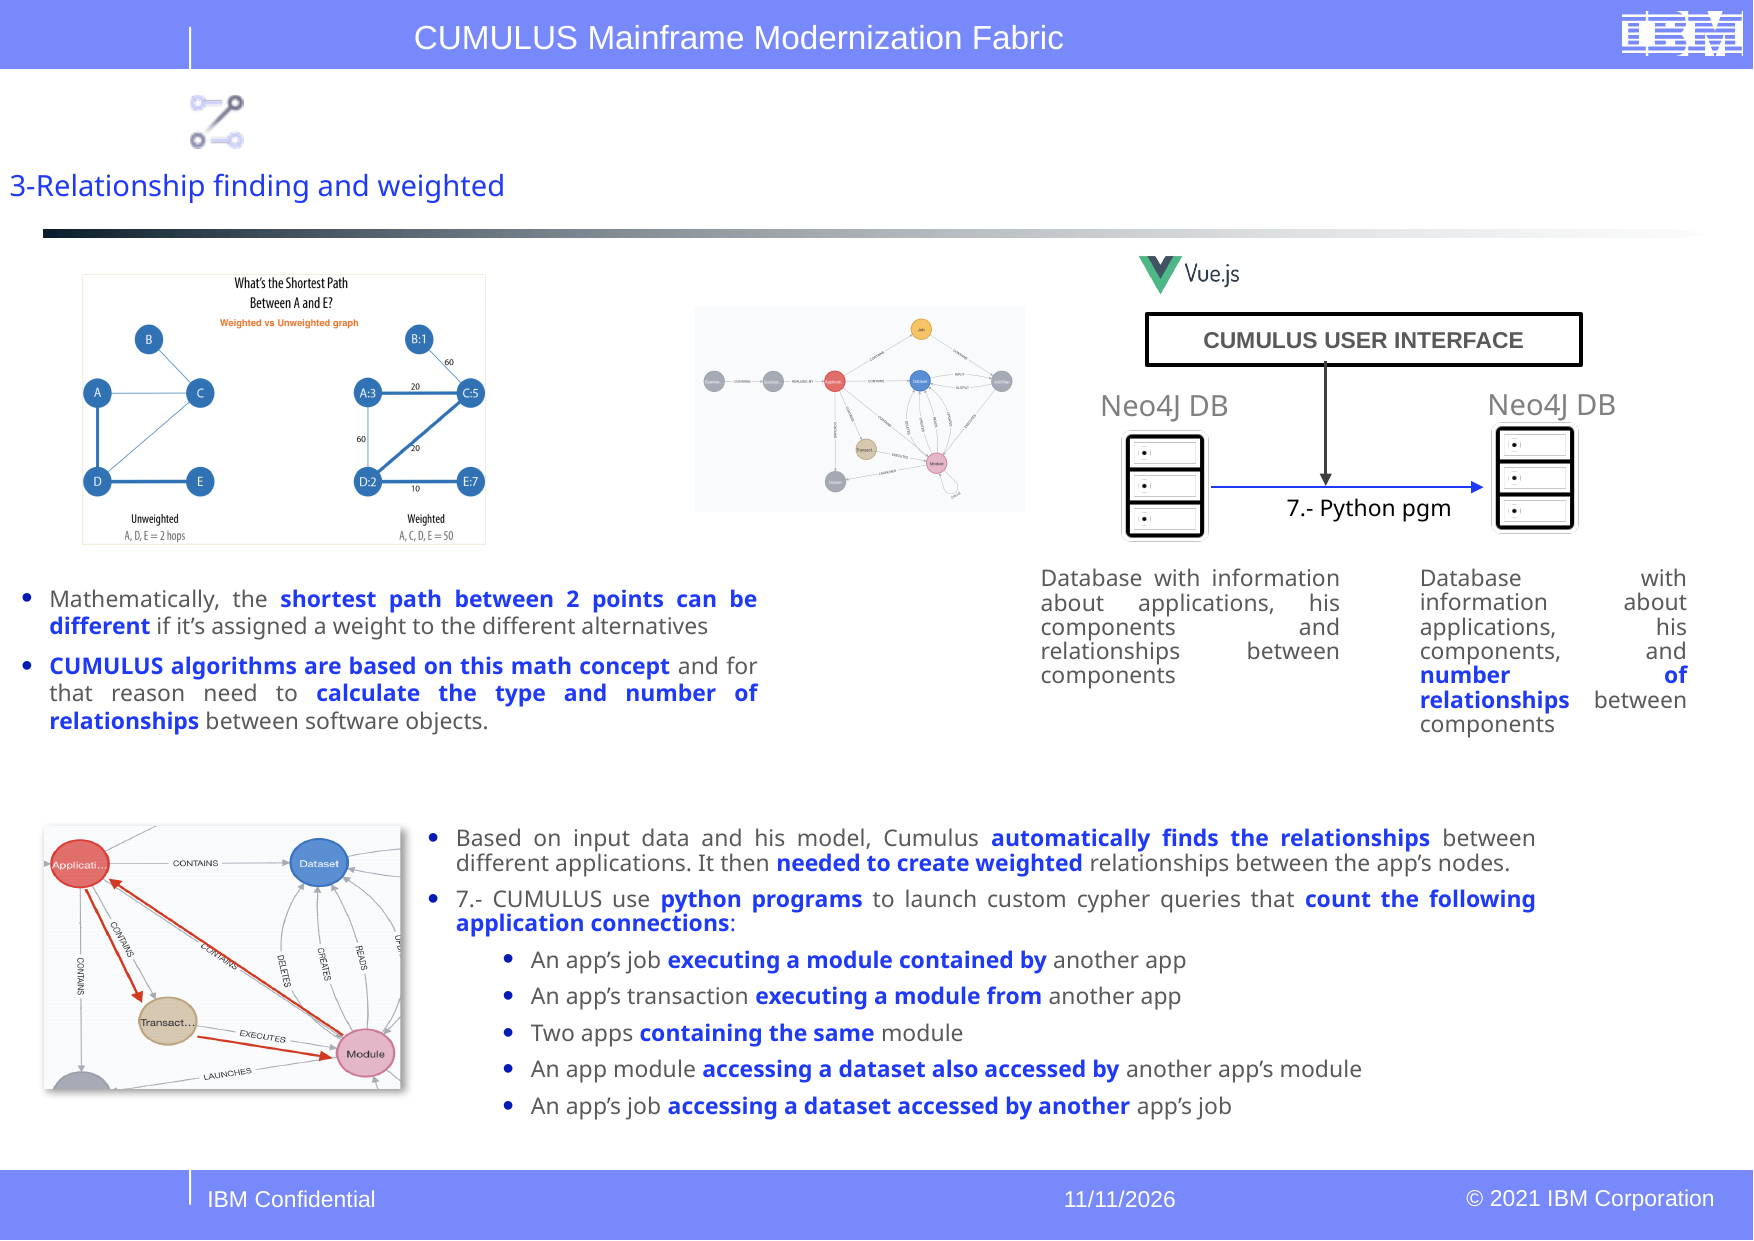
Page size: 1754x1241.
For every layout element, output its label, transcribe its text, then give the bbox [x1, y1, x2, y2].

picture [1468, 412, 1601, 544]
text_box Based on input data and his model, Cumulus automatically finds the relationships between different applications. It then needed to create weighted relationships between the app’s nodes. 7.- CUMULUS use python programs to launch custom cypher queries that count the following application connections: An app’s job executing a module contained by another app An app’s transaction executing a module from another app Two apps containing the same module An app module accessing a dataset also accessed by another app’s module An app’s job accessing a dataset accessed by another app’s job [412, 819, 1551, 1127]
text_box Mathematically, the shortest path between 2 points can be different if it’s assigned a weight to the different alternatives CUMULUS algorithms are based on this math concept and for that reason need to calculate the type and number of relationships between software objects. [6, 576, 773, 781]
text_box Neo4J DB [1085, 379, 1244, 430]
picture [81, 274, 486, 545]
text_box Database with information about applications, his components and relationships between components [1040, 566, 1356, 664]
picture [189, 95, 244, 150]
picture [1098, 420, 1231, 552]
picture [1135, 245, 1241, 305]
text_box CUMULUS USER INTERFACE [1145, 312, 1583, 367]
footer IBM Confidential [190, 1175, 922, 1220]
text_box 7.- Python pgm [1271, 496, 1463, 529]
text_box Neo4J DB [1472, 378, 1632, 429]
picture [694, 306, 1026, 512]
text_box 3-Relationship finding and weighted [6, 171, 524, 239]
text_box Database with information about applications, his components, and number of relationships between components [1419, 566, 1702, 663]
picture [43, 826, 401, 1089]
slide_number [1046, 1175, 1420, 1220]
text_box [41, 227, 1711, 241]
